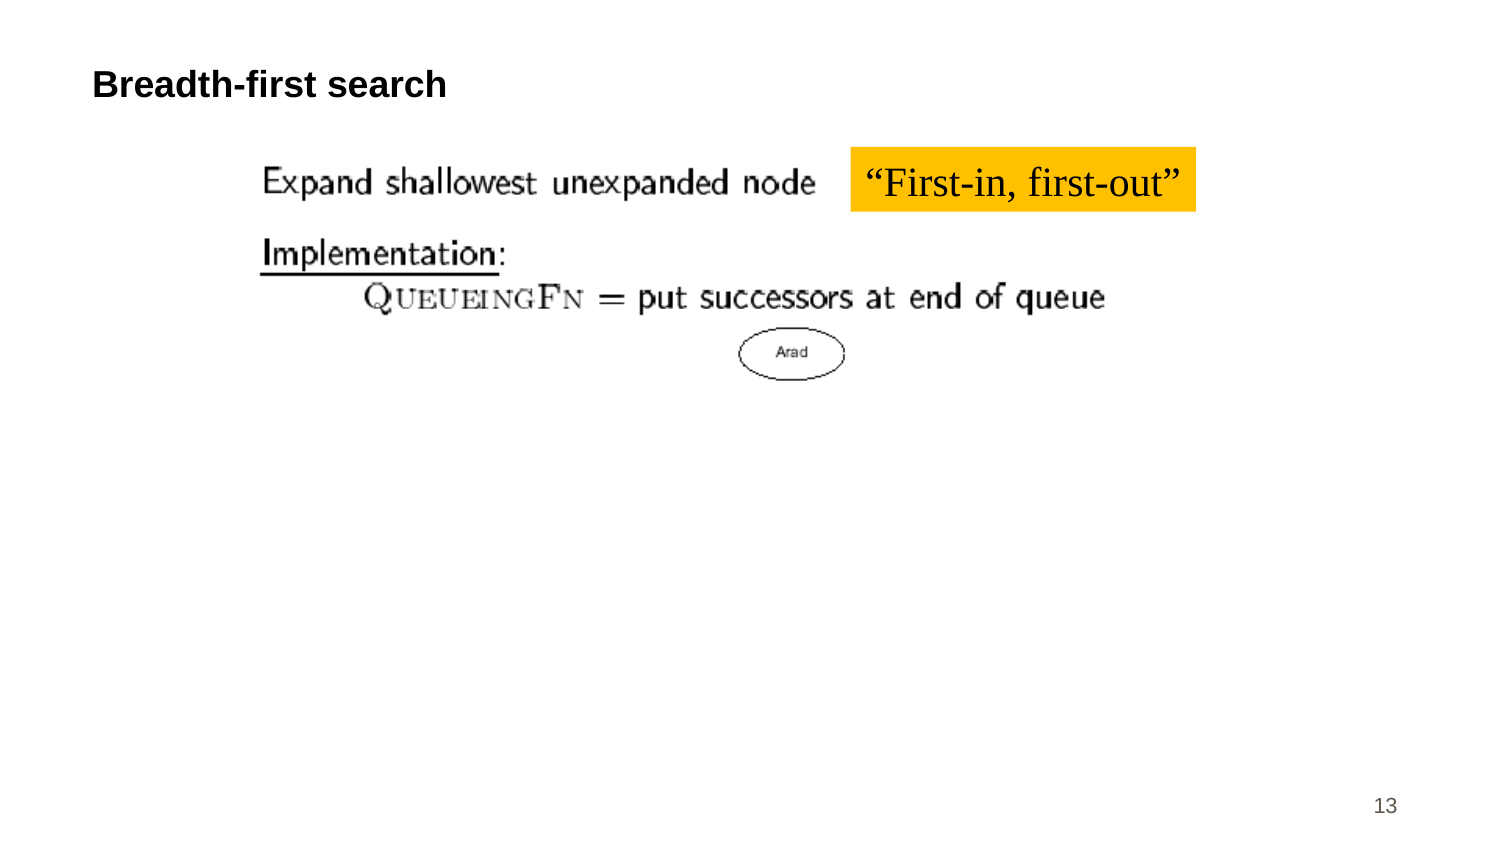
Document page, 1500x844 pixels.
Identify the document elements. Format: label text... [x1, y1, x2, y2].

text_box “First-in, first-out” [850, 146, 1197, 212]
picture [215, 159, 1117, 435]
title Breadth-first search [76, 27, 1415, 113]
slide_number 13 [1099, 768, 1413, 826]
